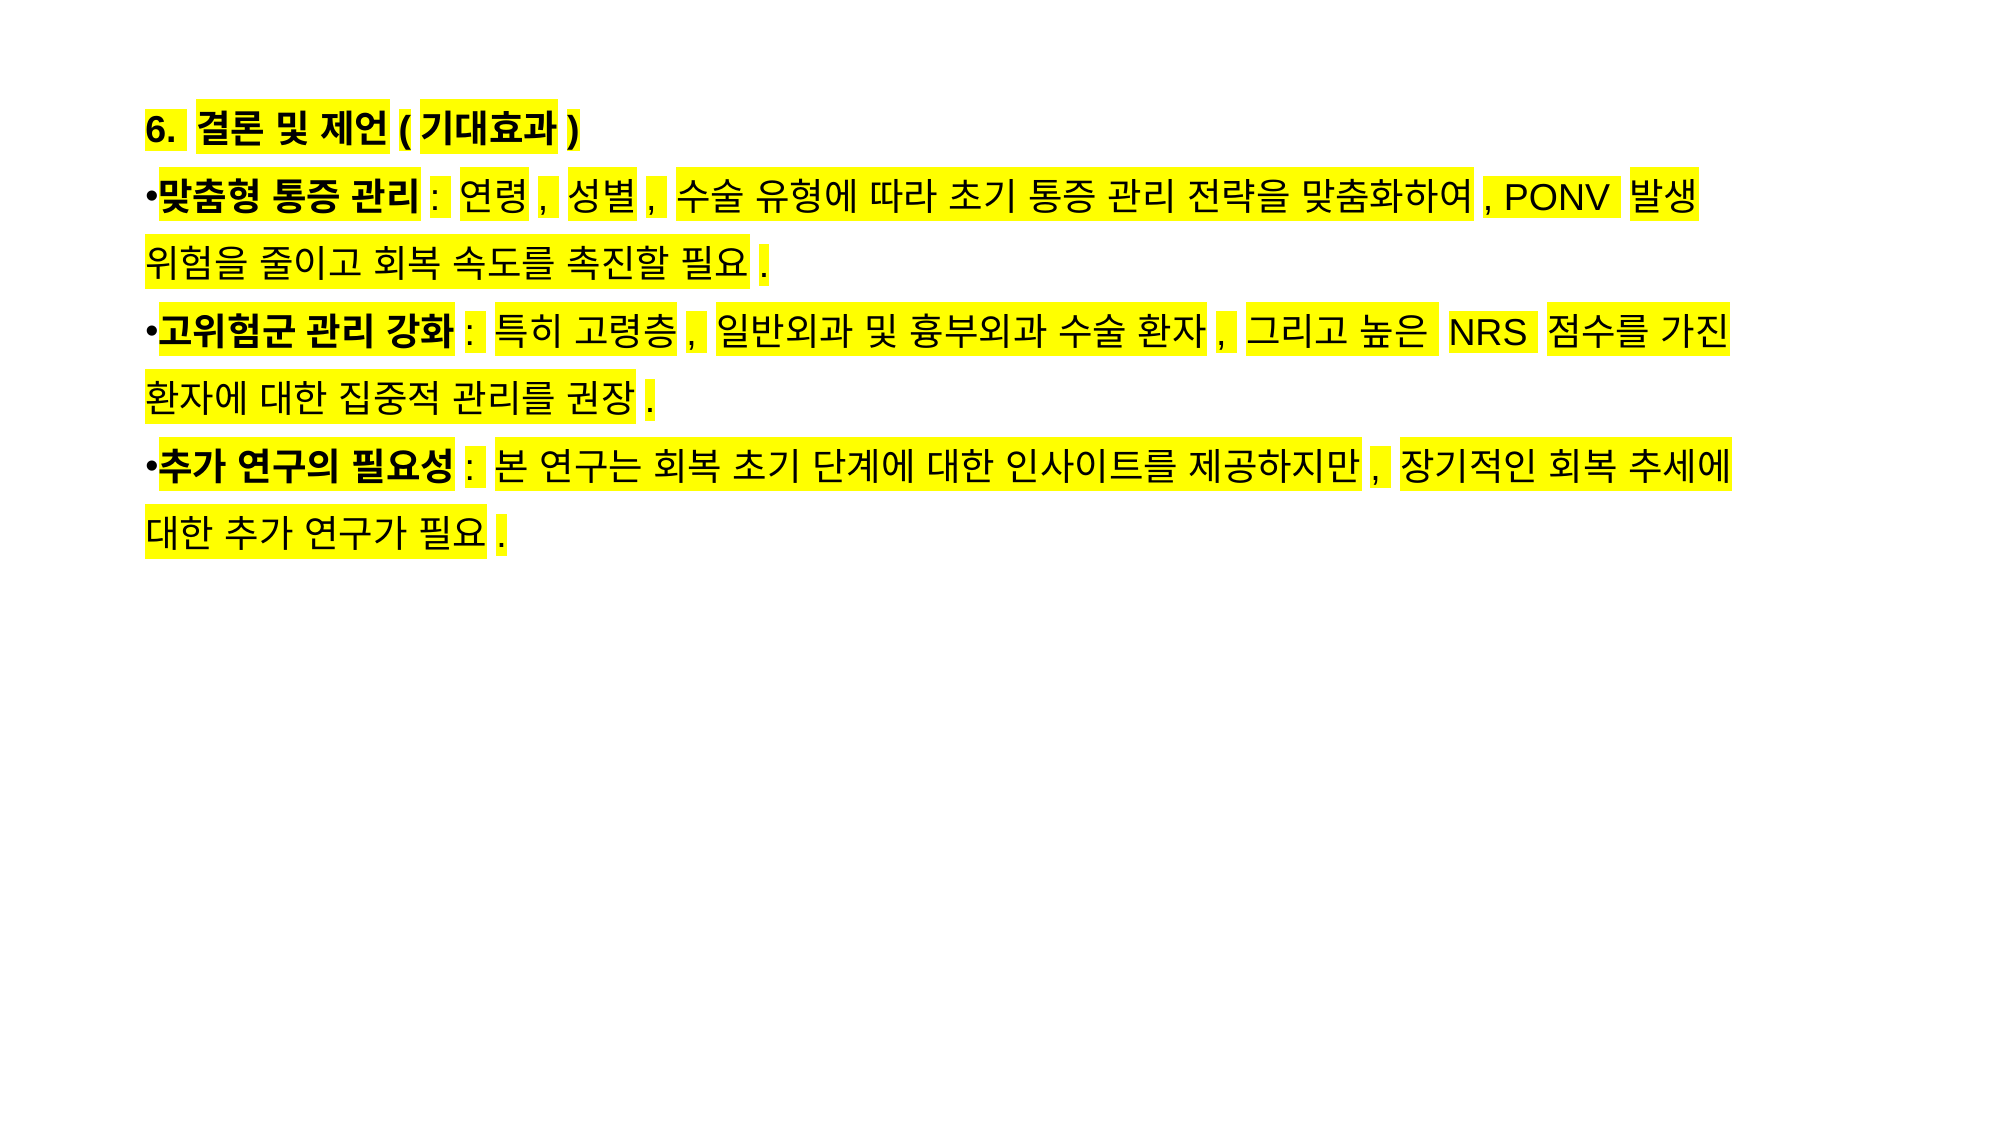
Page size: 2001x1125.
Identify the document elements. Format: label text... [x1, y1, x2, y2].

text_box 6. 결론 및 제언(기대효과) 맞춤형 통증 관리: 연령, 성별, 수술 유형에 따라 초기 통증 관리 전략을 맞춤화하여, PONV 발생 위험을 줄이고 회복 속도를 촉진할 필요. 고위험군 관리 강화: 특히 고령층, 일반외과 및 흉부외과 수술 환자, 그리고 높은 NRS 점수를 가진 환자에 대한 집중적 관리를 권장. 추가 연구의 필요성: 본 연구는 회복 초기 단계에 대한 인사이트를 제공하지만, 장기적인 회복 추세에 대한 추가 연구가 필요. [130, 75, 1817, 563]
